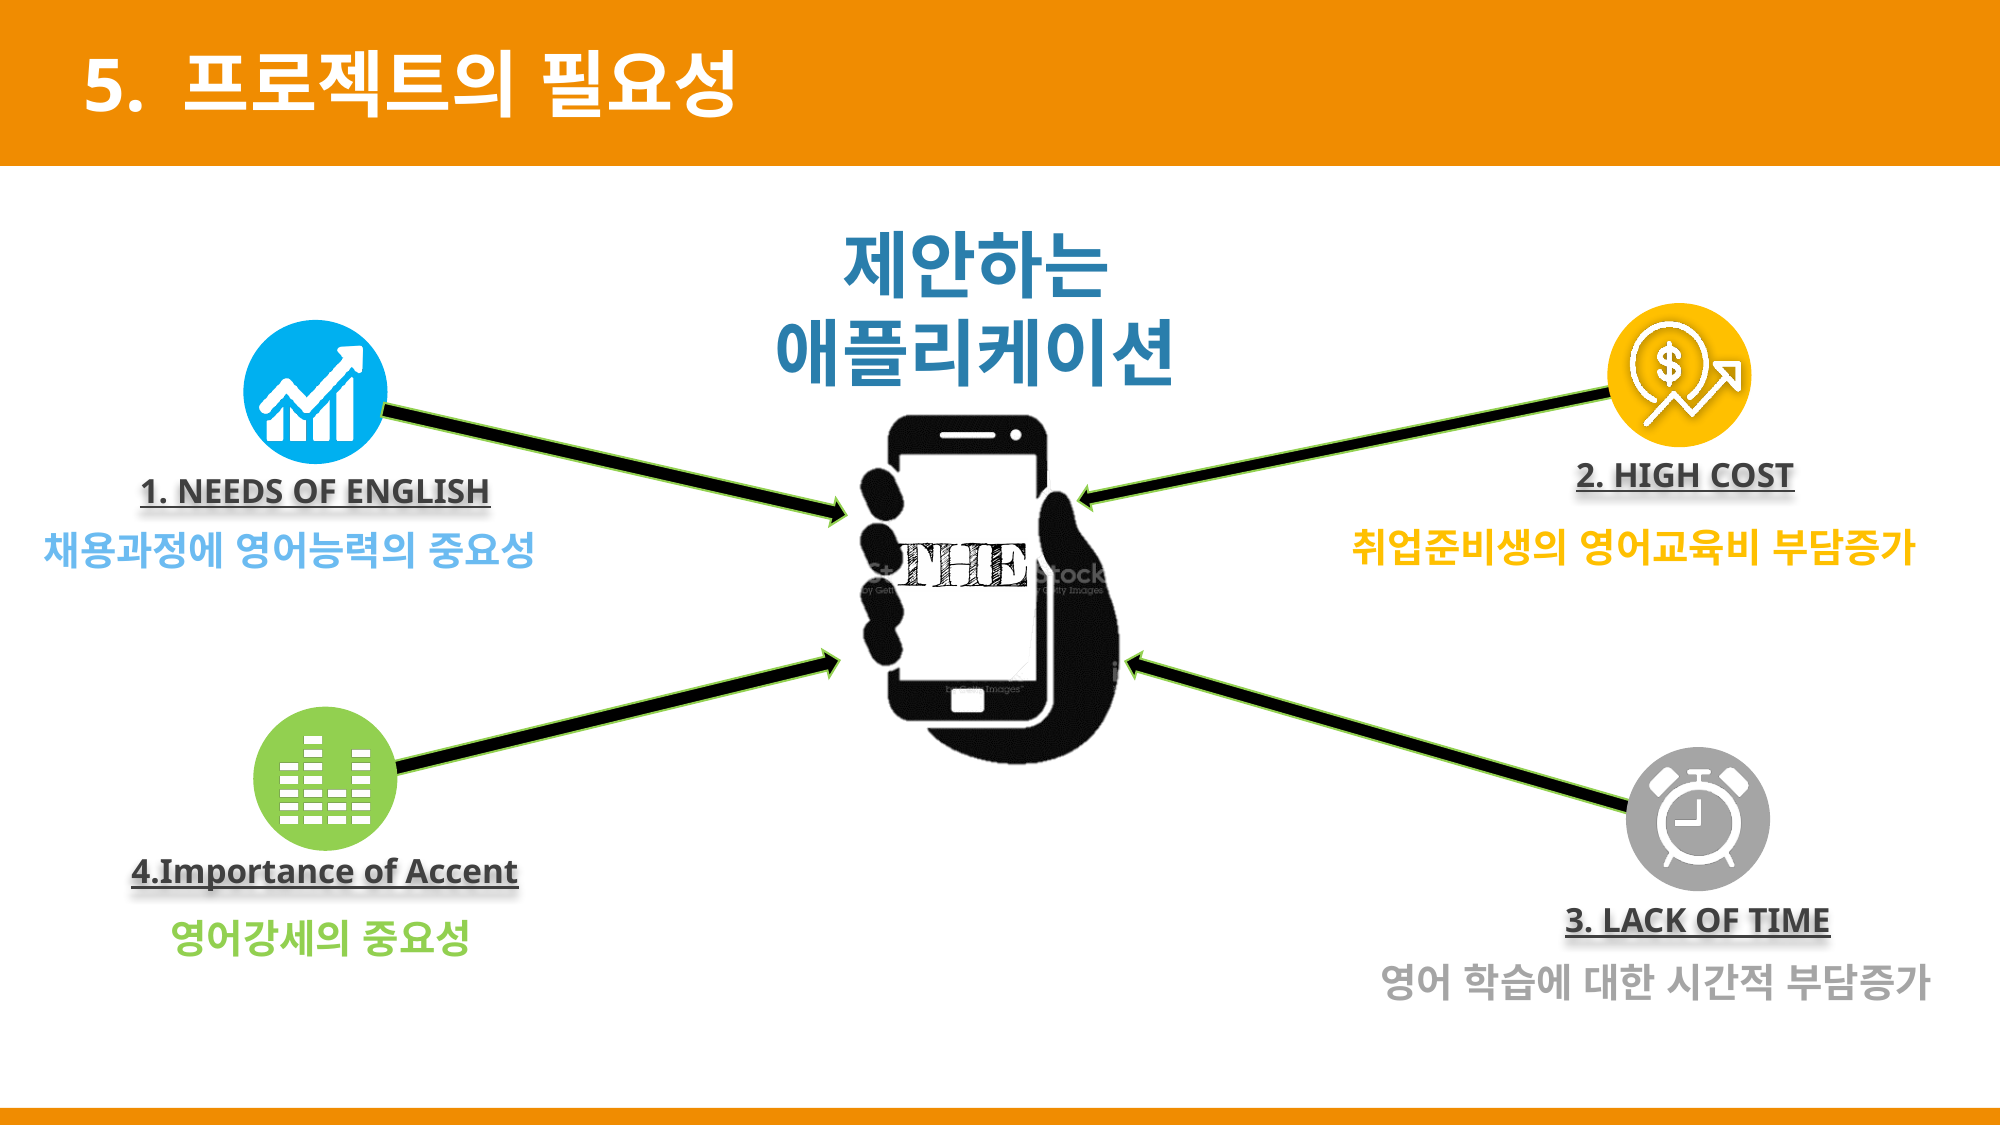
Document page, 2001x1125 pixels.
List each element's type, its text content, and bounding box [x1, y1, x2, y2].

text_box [10, 212, 2000, 1018]
text_box 5. 프로젝트의 필요성 [69, 31, 1506, 134]
text_box [0, 0, 2000, 167]
